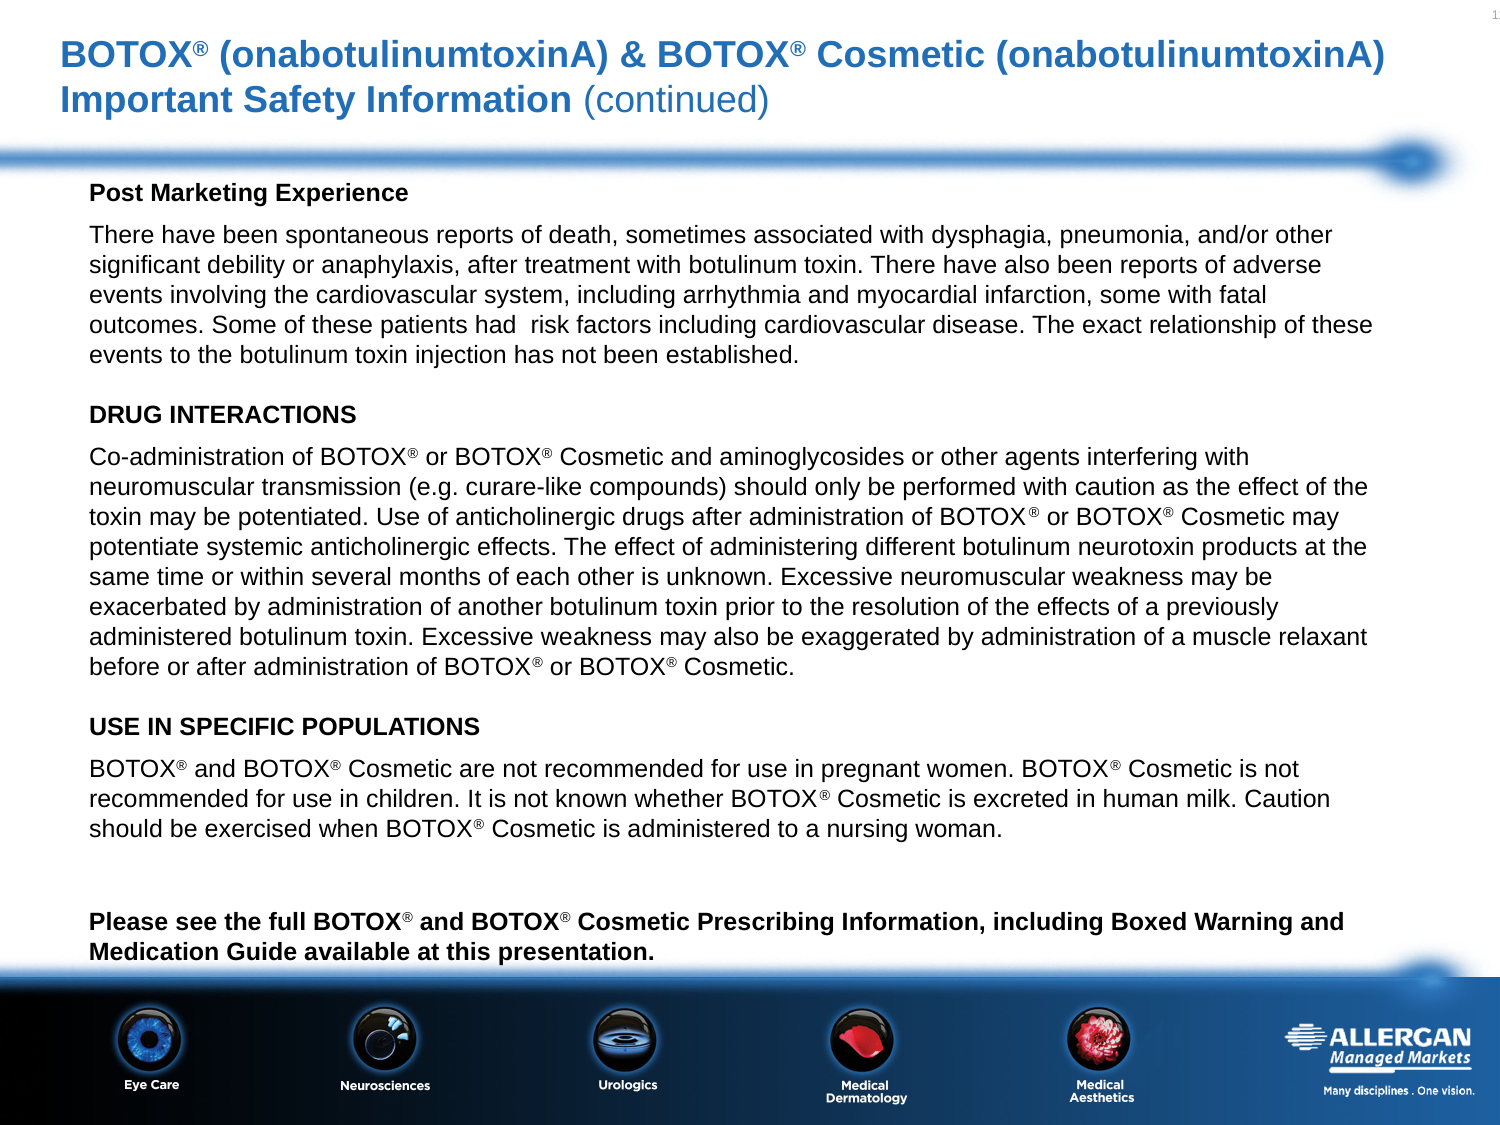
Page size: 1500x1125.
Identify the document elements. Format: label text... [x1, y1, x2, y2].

picture [0, 930, 1500, 1125]
title BOTOX® (onabotulinumtoxinA) & BOTOX® Cosmetic (onabotulinumtoxinA) Important Safety Information (continued) [45, 0, 1495, 150]
picture [0, 0, 1500, 220]
list Post Marketing Experience There have been spontaneous reports of death, sometimes associated with dysphagia, pneumonia, and/or other significant debility or anaphylaxis, after treatment with botulinum toxin. There have also been reports of adverse events involving the cardiovascular system, including arrhythmia and myocardial infarction, some with fatal outcomes. Some of these patients had risk factors including cardiovascular disease. The exact relationship of these events to the botulinum toxin injection has not been established. DRUG INTERACTIONS Co-administration of BOTOX® or BOTOX® Cosmetic and aminoglycosides or other agents interfering with neuromuscular transmission (e.g. curare-like compounds) should only be performed with caution as the effect of the toxin may be potentiated. Use of anticholinergic drugs after administration of BOTOX® or BOTOX® Cosmetic may potentiate systemic anticholinergic effects. The effect of administering different botulinum neurotoxin products at the same time or within several months of each other is unknown. Excessive neuromuscular weakness may be exacerbated by administration of another botulinum toxin prior to the resolution of the effects of a previously administered botulinum toxin. Excessive weakness may also be exaggerated by administration of a muscle relaxant before or after administration of BOTOX® or BOTOX® Cosmetic. USE IN SPECIFIC POPULATIONS BOTOX® and BOTOX® Cosmetic are not recommended for use in pregnant women. BOTOX® Cosmetic is not recommended for use in children. It is not known whether BOTOX® Cosmetic is excreted in human milk. Caution should be exercised when BOTOX® Cosmetic is administered to a nursing woman. [74, 168, 1396, 711]
text_box Please see the full BOTOX® and BOTOX® Cosmetic Prescribing Information, including Boxed Warning and Medication Guide available at this presentation. [74, 897, 1434, 973]
